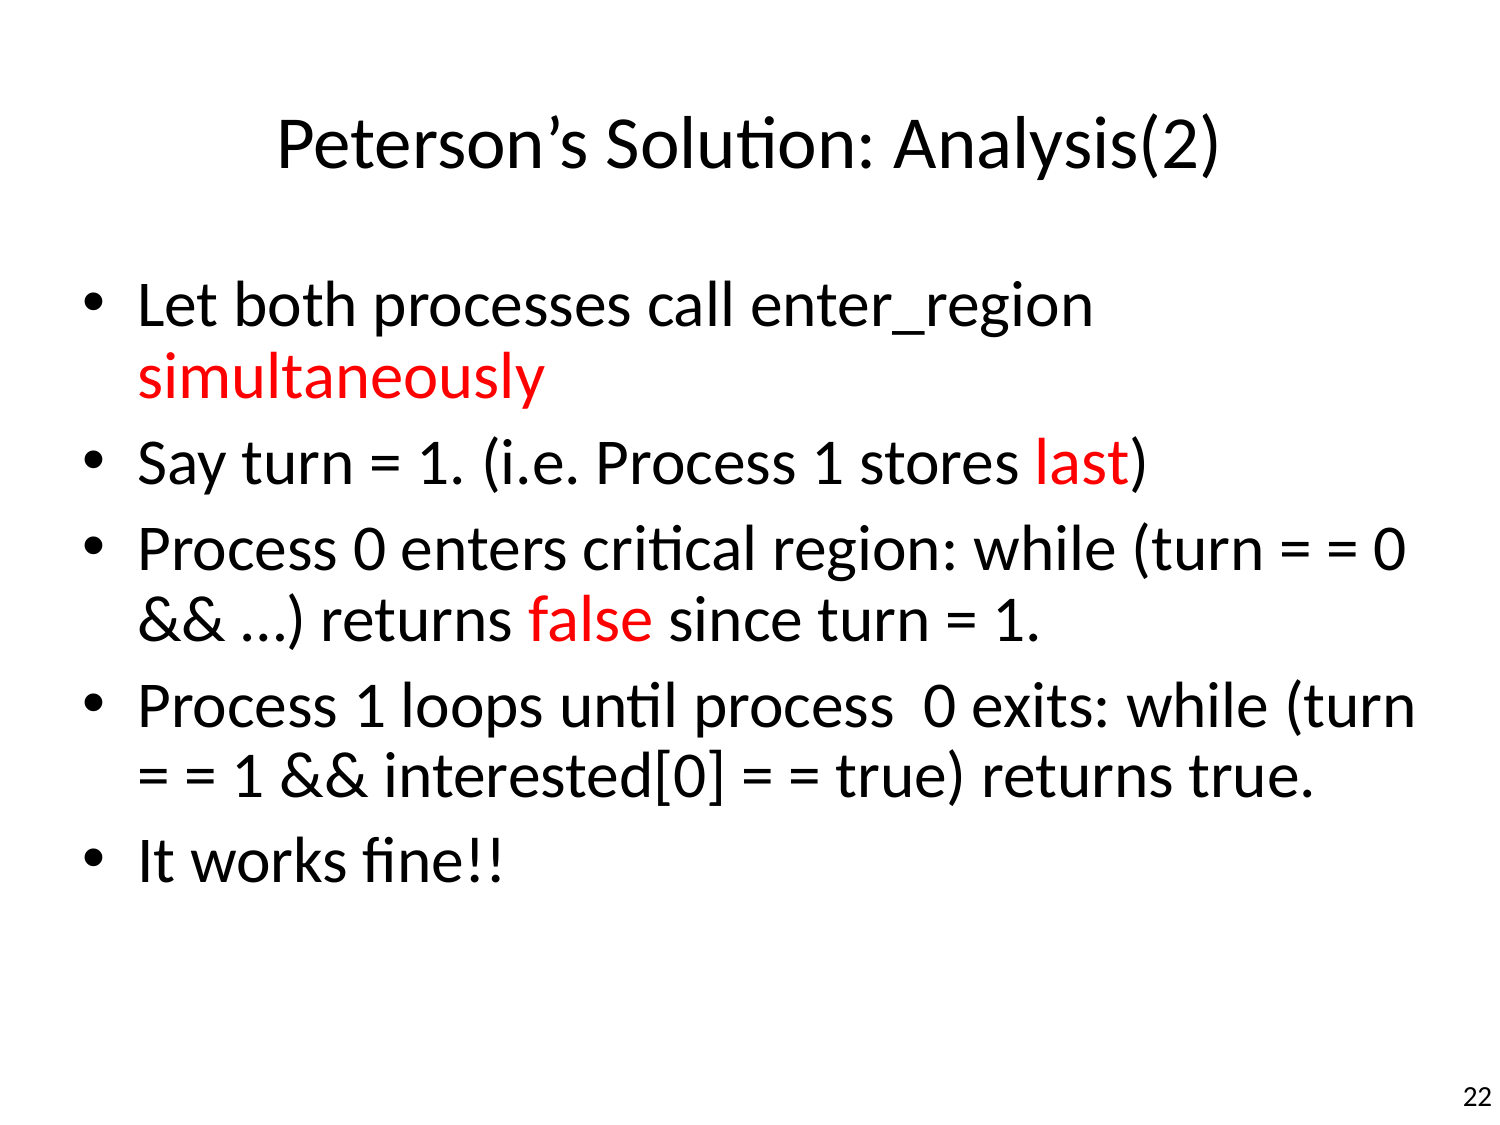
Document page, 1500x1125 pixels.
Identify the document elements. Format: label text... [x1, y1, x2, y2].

list Let both processes call enter_region simultaneously Say turn = 1. (i.e. Process 1 stores last) Process 0 enters critical region: while (turn = = 0 && …) returns false since turn = 1. Process 1 loops until process 0 exits: while (turn = = 1 && interested[0] = = true) returns true. It works fine!! [75, 262, 1425, 1005]
slide_number ‹#› [1453, 761, 1500, 1125]
title Peterson’s Solution: Analysis(2) [75, 45, 1425, 233]
